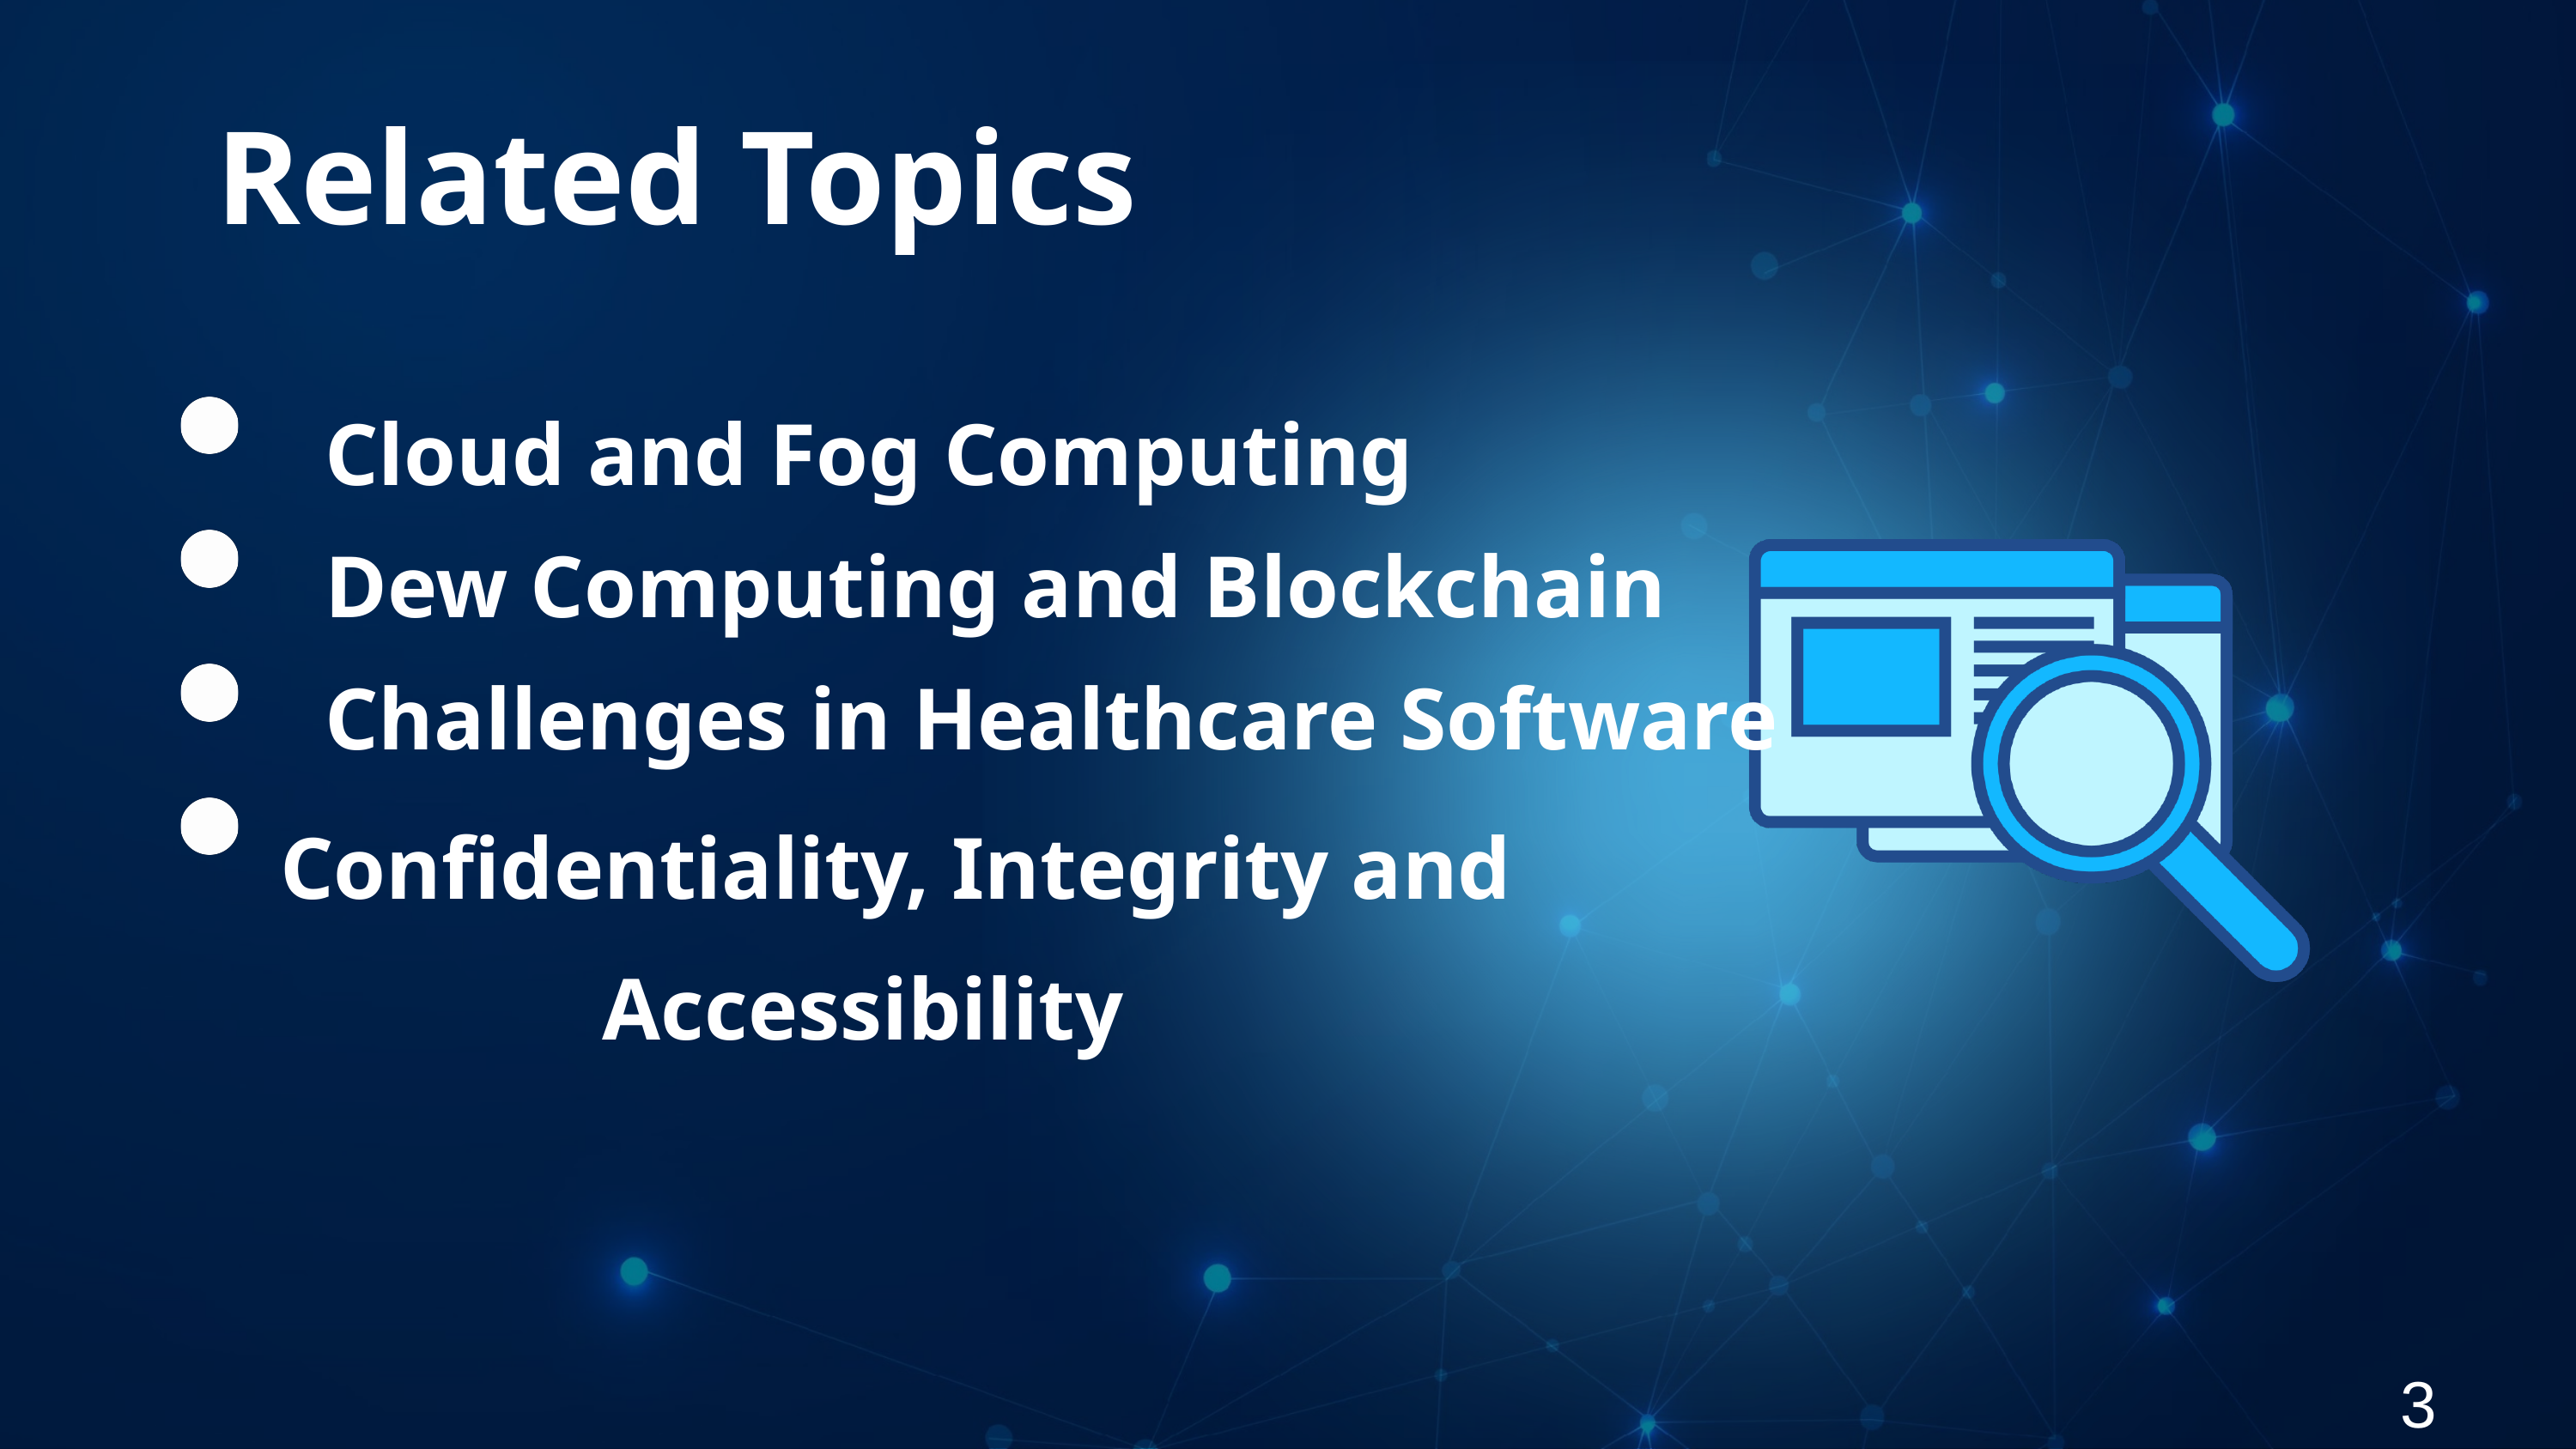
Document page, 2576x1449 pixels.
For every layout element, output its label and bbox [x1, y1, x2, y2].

text_box [0, 58, 1353, 344]
text_box [0, 0, 2576, 1449]
